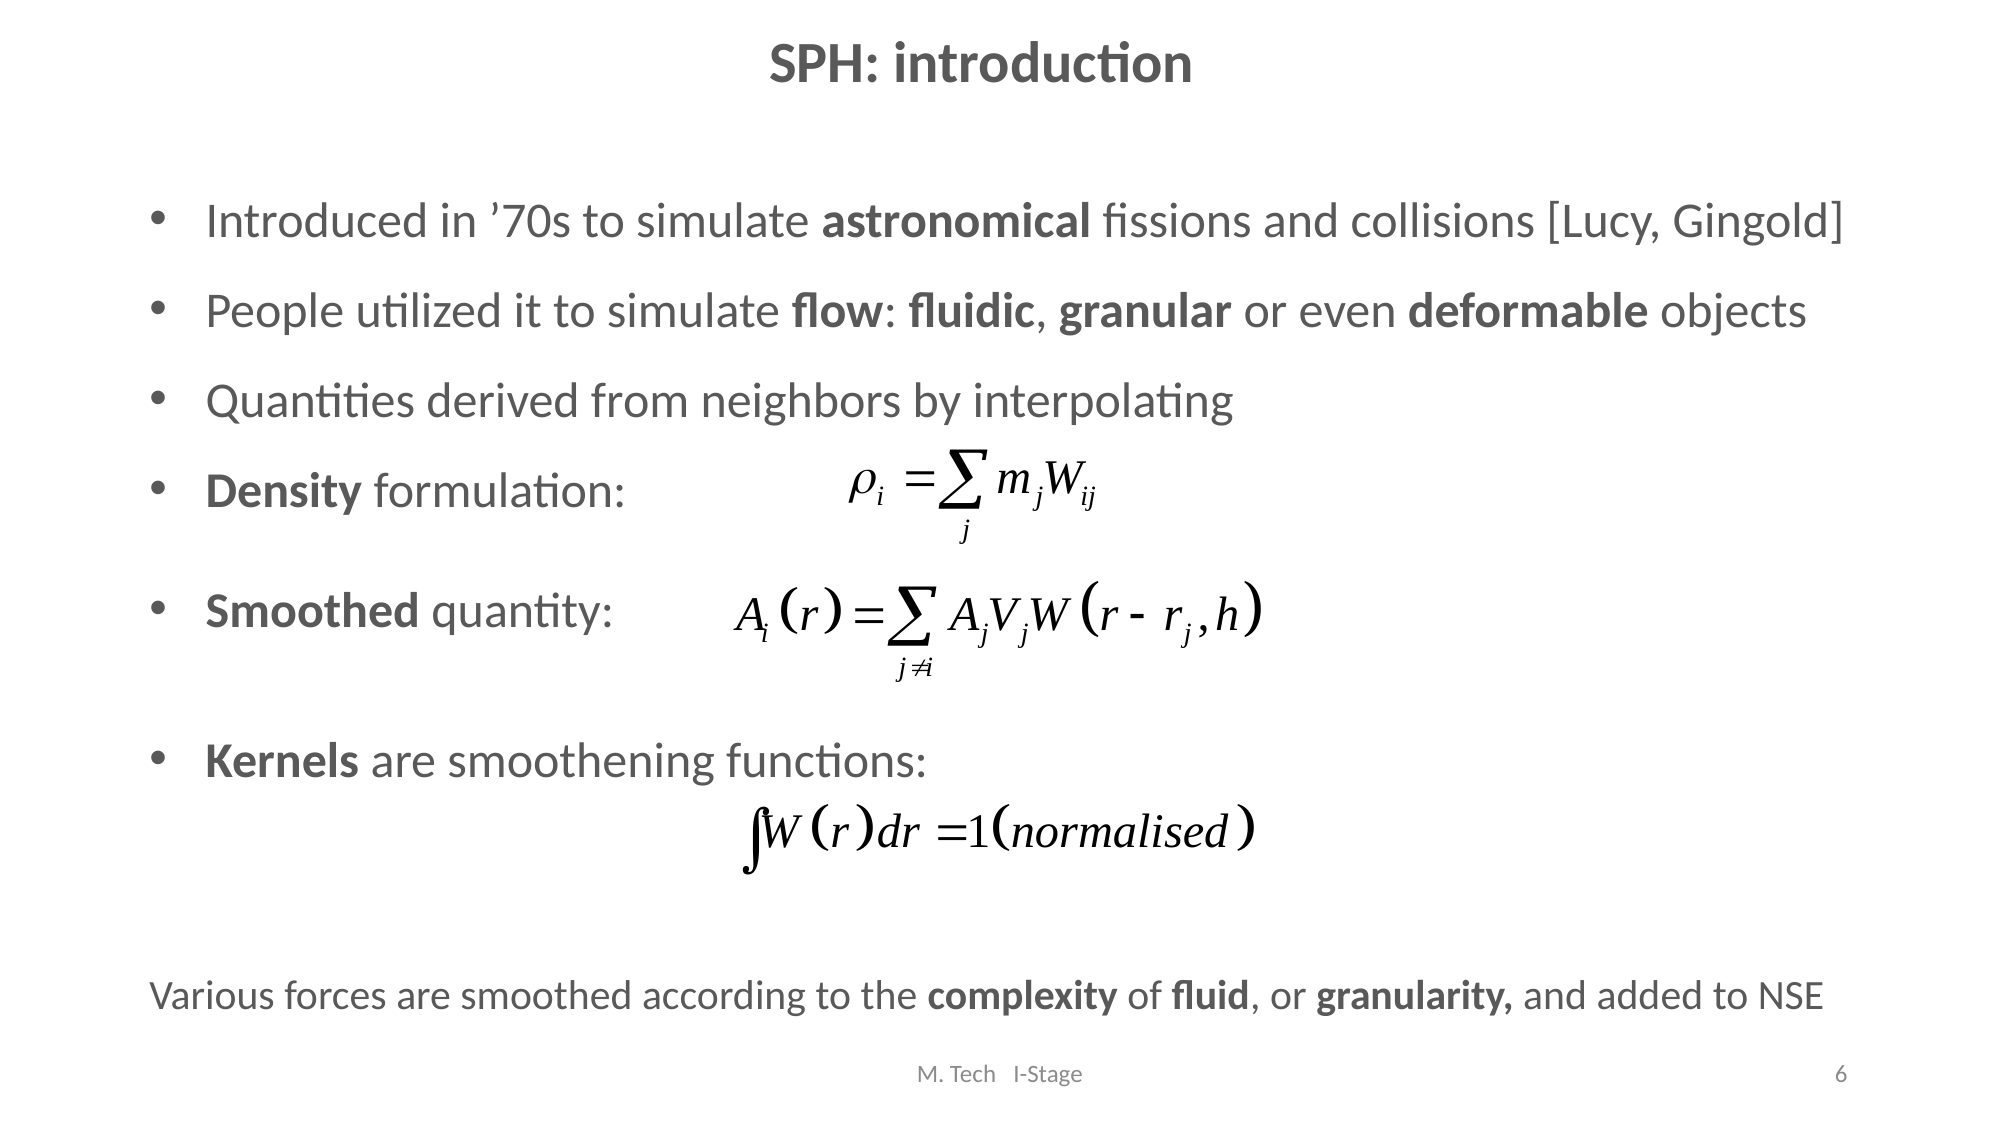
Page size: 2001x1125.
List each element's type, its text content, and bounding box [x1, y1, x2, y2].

slide_number 6 [1412, 1042, 1863, 1103]
text_box Introduced in ’70s to simulate astronomical fissions and collisions [Lucy, Gingold] People utilized it to simulate flow: fluidic, granular or even deformable objects Quantities derived from neighbors by interpolating Density formulation: Smoothed quantity: Kernels are smoothening functions: Various forces are smoothed according to the complexity of fluid, or granularity, and added to NSE [134, 150, 1865, 1025]
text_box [724, 573, 1265, 691]
text_box SPH: introduction [754, 17, 1246, 102]
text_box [839, 440, 1111, 554]
footer M. Tech I-Stage [662, 1042, 1338, 1103]
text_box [727, 790, 1260, 880]
